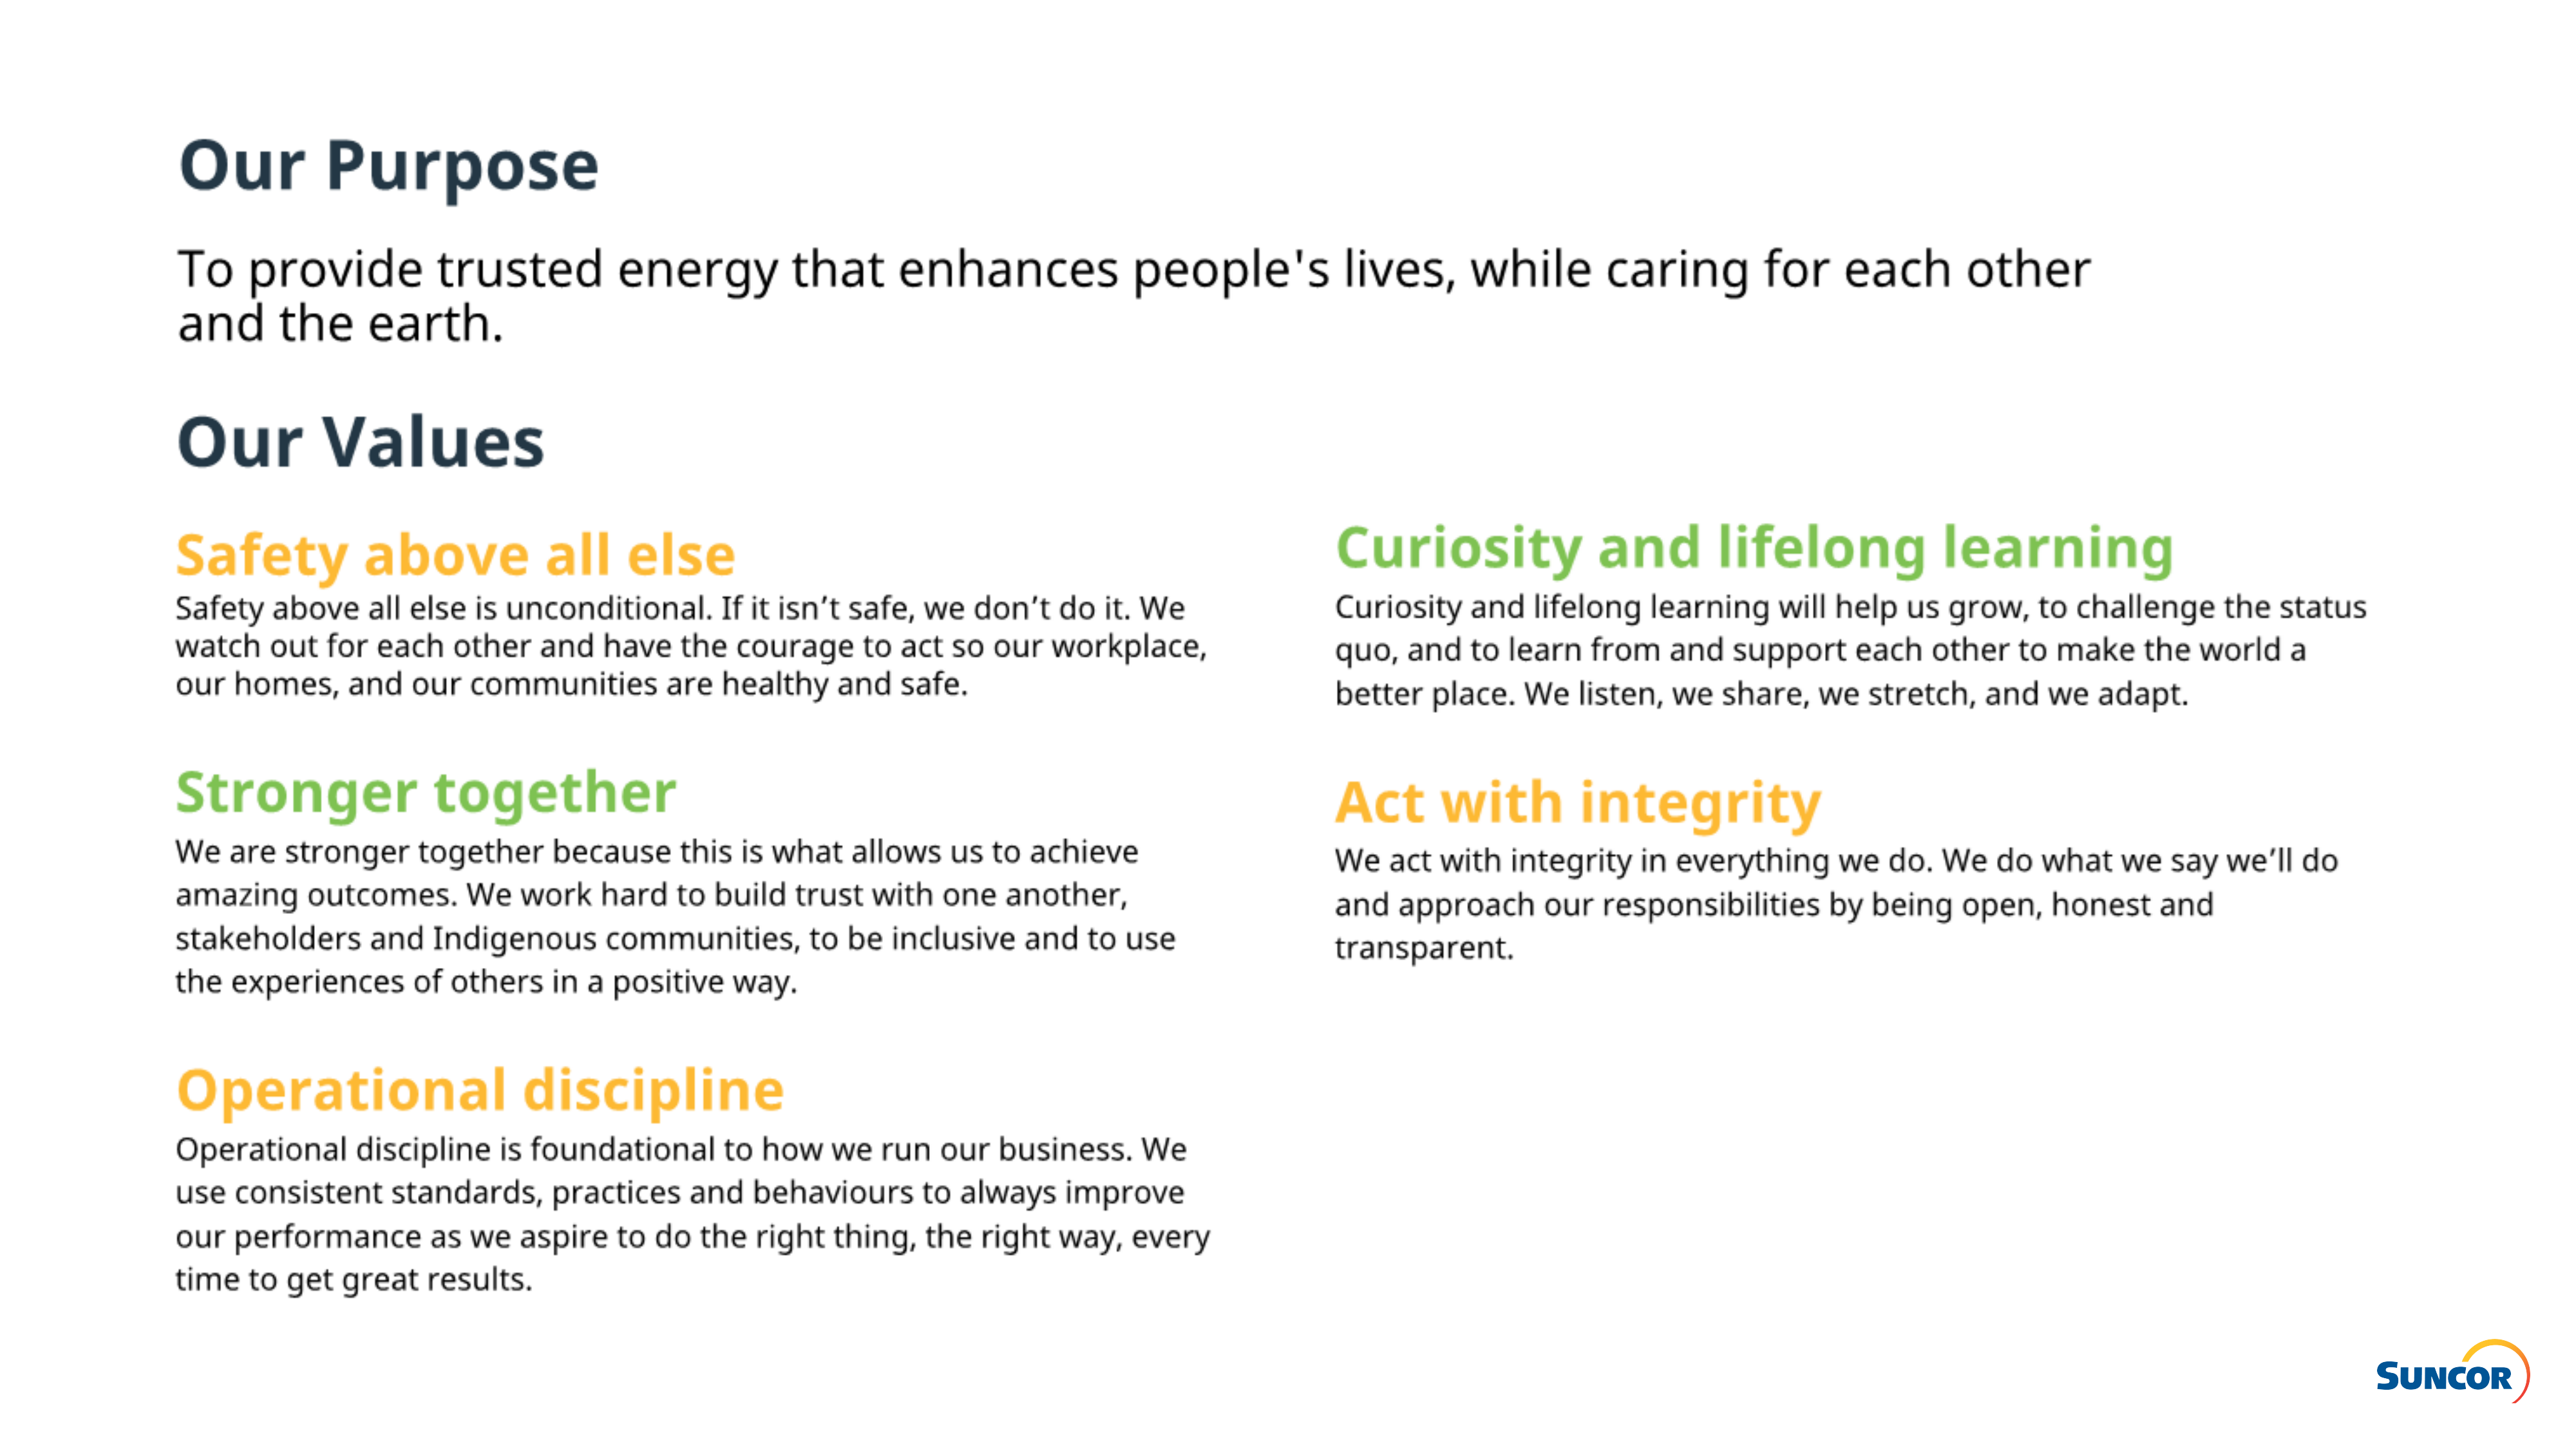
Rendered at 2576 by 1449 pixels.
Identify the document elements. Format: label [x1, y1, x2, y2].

picture [113, 56, 2415, 1302]
picture [2377, 1339, 2530, 1403]
